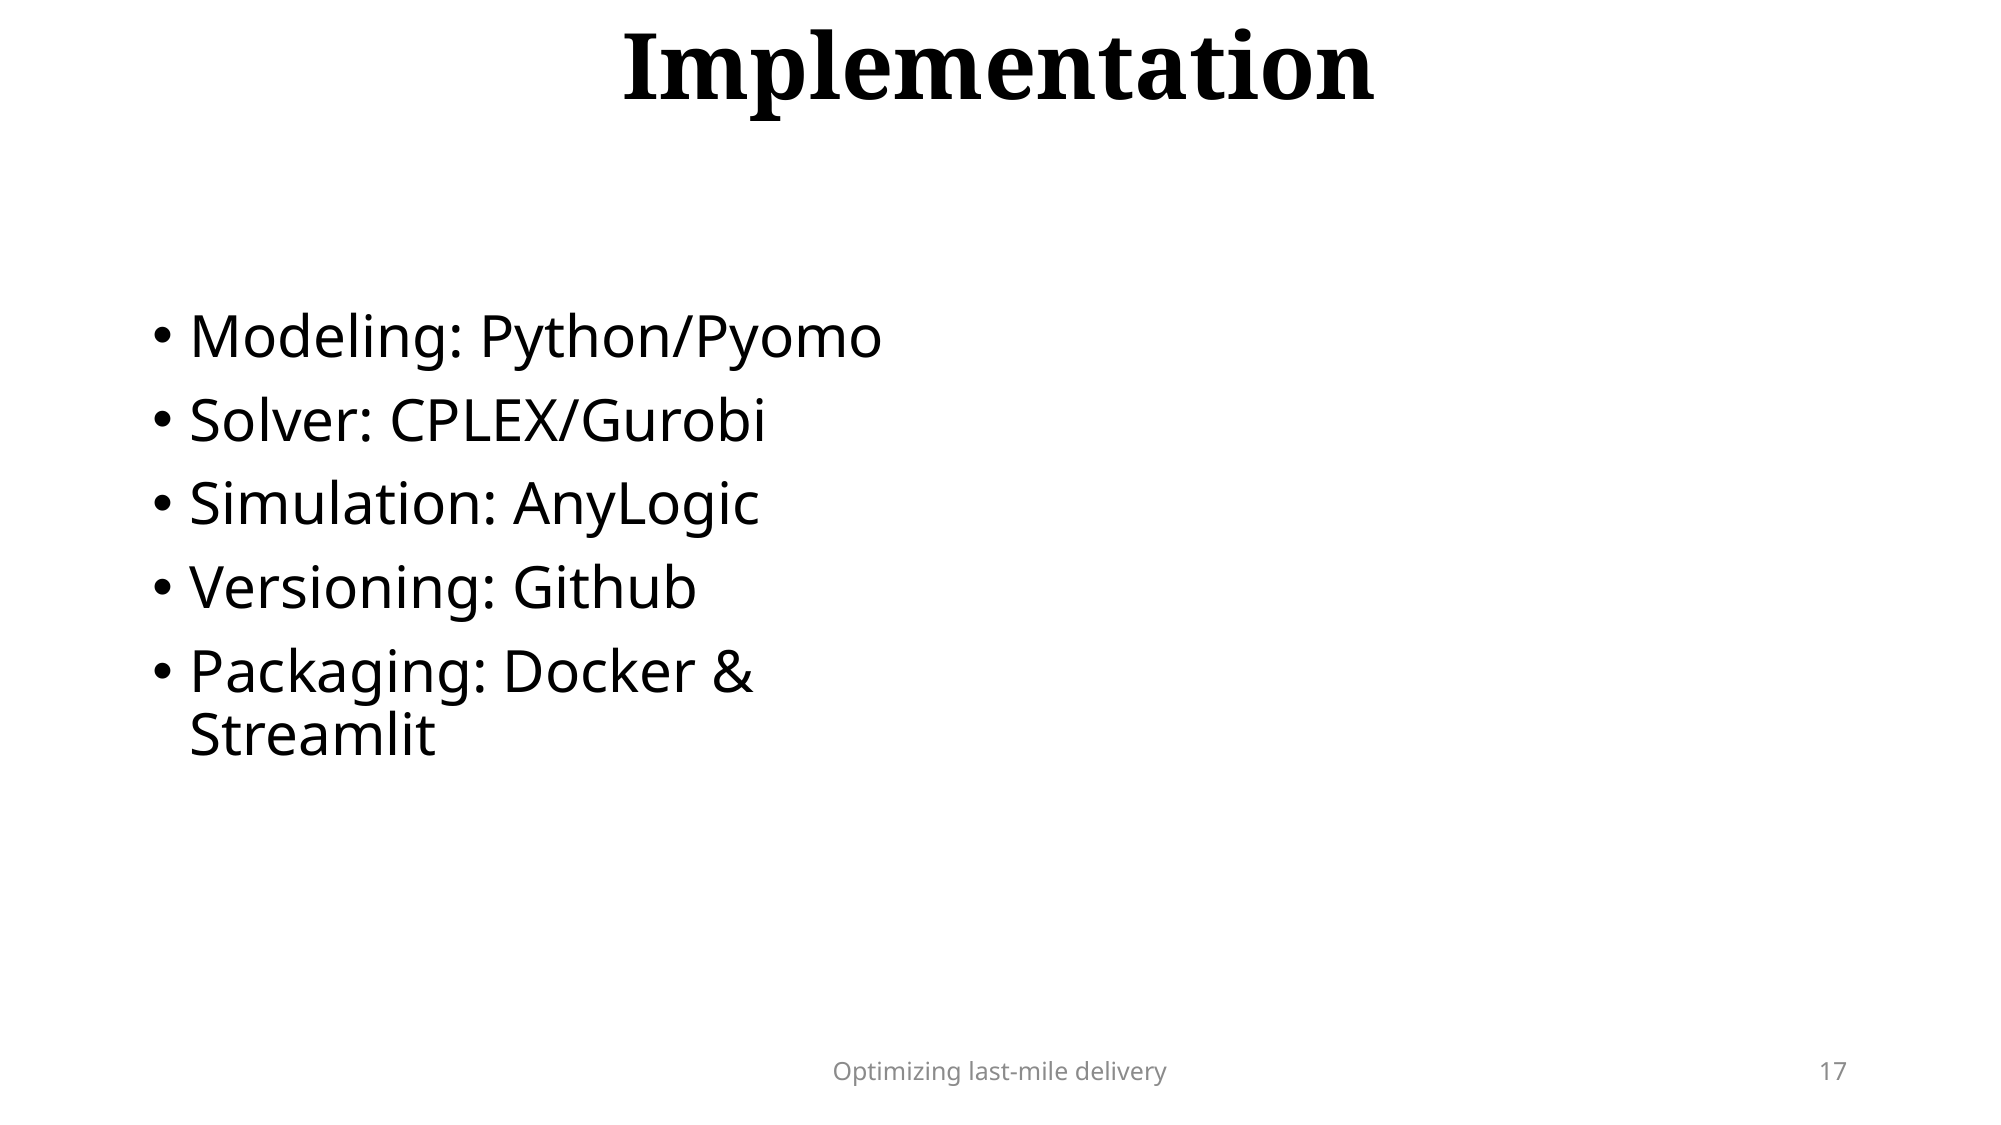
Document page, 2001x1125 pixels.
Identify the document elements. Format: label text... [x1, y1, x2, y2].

list Modeling: Python/Pyomo Solver: CPLEX/Gurobi Simulation: AnyLogic Versioning: Github Packaging: Docker & Streamlit [137, 299, 988, 1014]
title Implementation [0, 0, 2000, 143]
footer Optimizing last-mile delivery [662, 1042, 1338, 1103]
slide_number 17 [1412, 1042, 1863, 1103]
